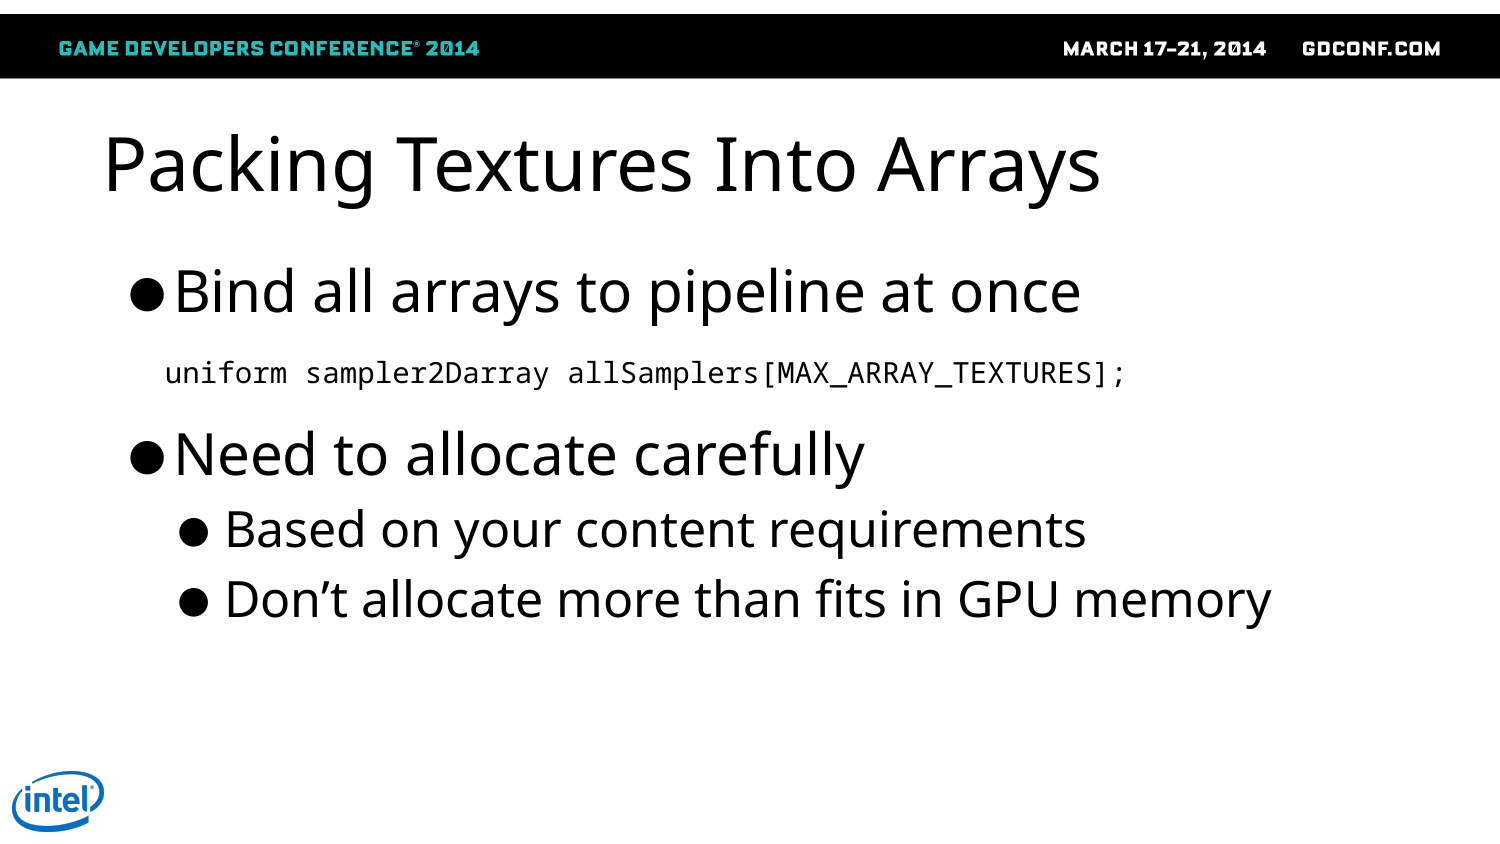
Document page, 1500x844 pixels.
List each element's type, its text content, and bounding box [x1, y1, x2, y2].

list Bind all arrays to pipeline at once Need to allocate carefully Based on your content requirements Don’t allocate more than fits in GPU memory [87, 246, 1413, 697]
picture [0, 0, 1500, 844]
title Packing Textures Into Arrays [87, 109, 1413, 238]
text_box uniform sampler2Darray allSamplers[MAX_ARRAY_TEXTURES]; [150, 346, 1450, 397]
